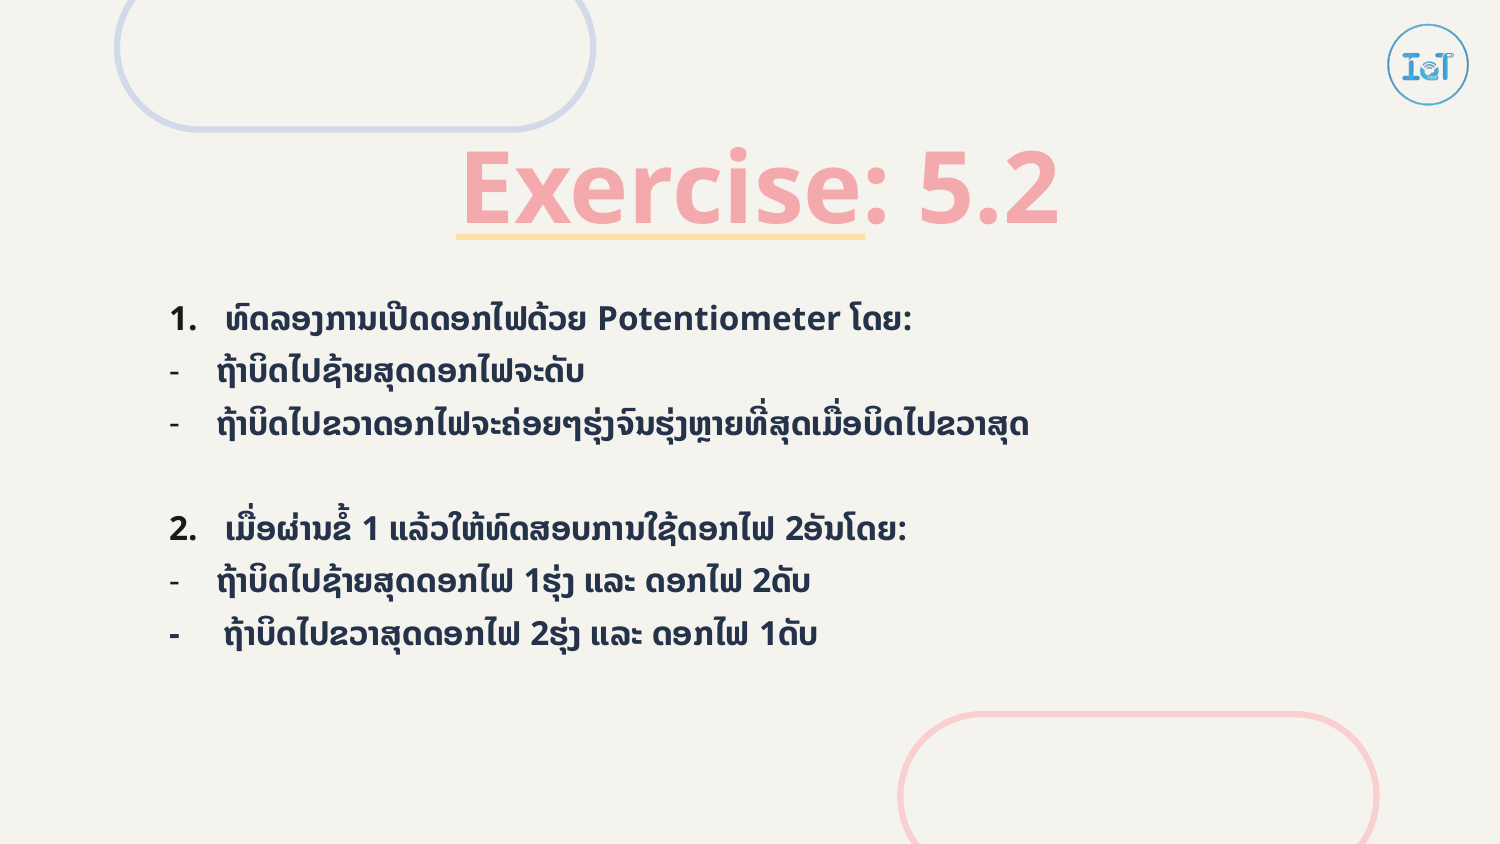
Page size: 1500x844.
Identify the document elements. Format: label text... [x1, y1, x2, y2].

title Exercise: 5.2 [384, 1, 1076, 259]
subtitle ທົດລອງການເປີດດອກໄຟດ້ວຍ Potentiometer ໂດຍ: ຖ້າບິດໄປຊ້າຍສຸດດອກໄຟຈະດັບ ຖ້າບິດໄປຂວາດອກໄຟຈະຄ່ອຍໆຮຸ່ງຈົນຮຸ່ງຫຼາຍທີ່ສຸດເມື່ອບິດໄປຂວາສຸດ ເມື່ອຜ່ານຂໍ້ 1 ແລ້ວໃຫ້ທົດສອບການໃຊ້ດອກໄຟ 2ອັນໂດຍ: ຖ້າບິດໄປຊ້າຍສຸດດອກໄຟ 1ຮຸ່ງ ແລະ ດອກໄຟ 2ດັບ - ຖ້າບິດໄປຂວາສຸດດອກໄຟ 2ຮຸ່ງ ແລະ ດອກໄຟ 1ດັບ [154, 282, 1307, 681]
picture [1385, 20, 1472, 107]
